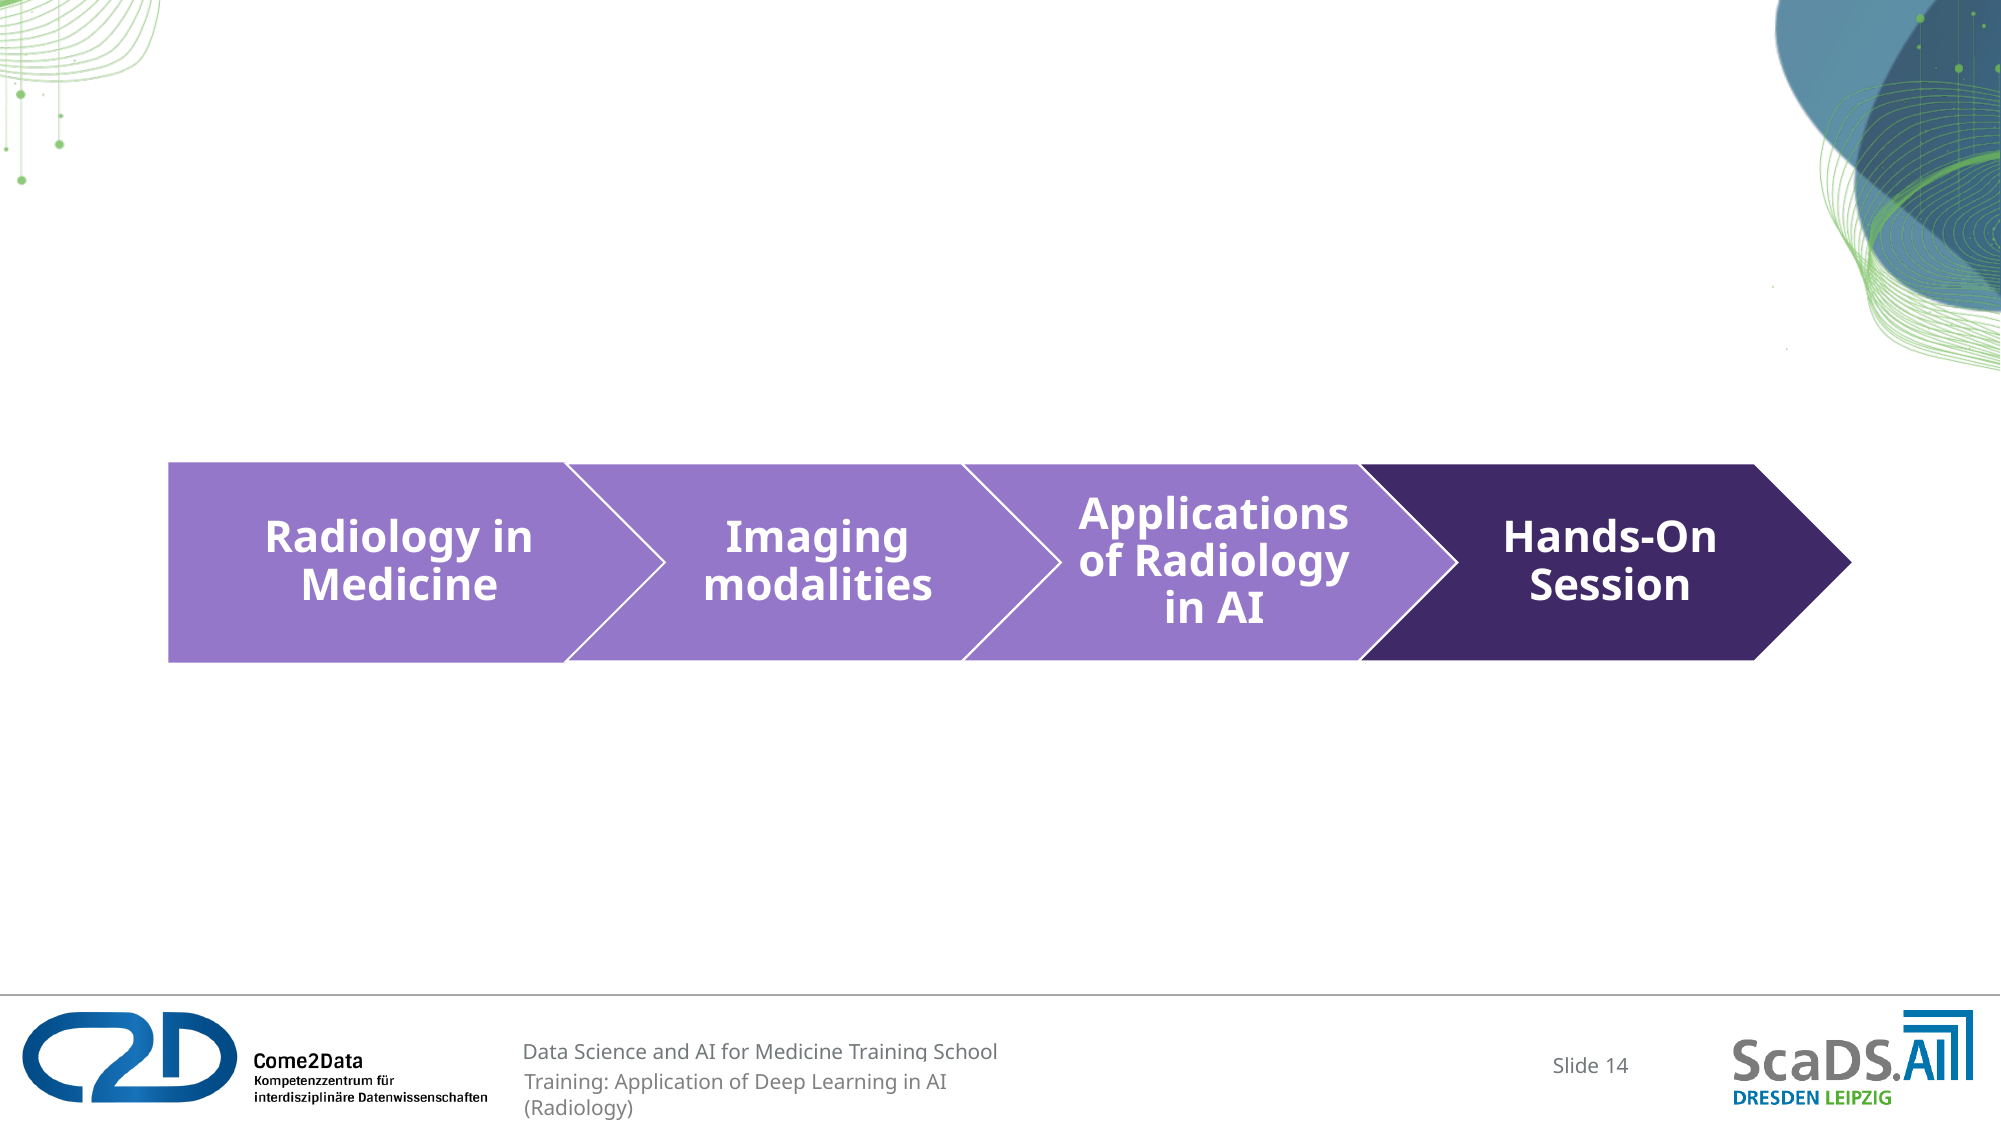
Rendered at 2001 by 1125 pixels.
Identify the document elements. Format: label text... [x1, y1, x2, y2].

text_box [169, 117, 1854, 1007]
text_box Training: Application of Deep Learning in AI (Radiology) [509, 1061, 1033, 1125]
picture [1772, 0, 2001, 396]
picture [1731, 1008, 1975, 1108]
picture [0, 0, 172, 235]
picture [2, 974, 508, 1125]
